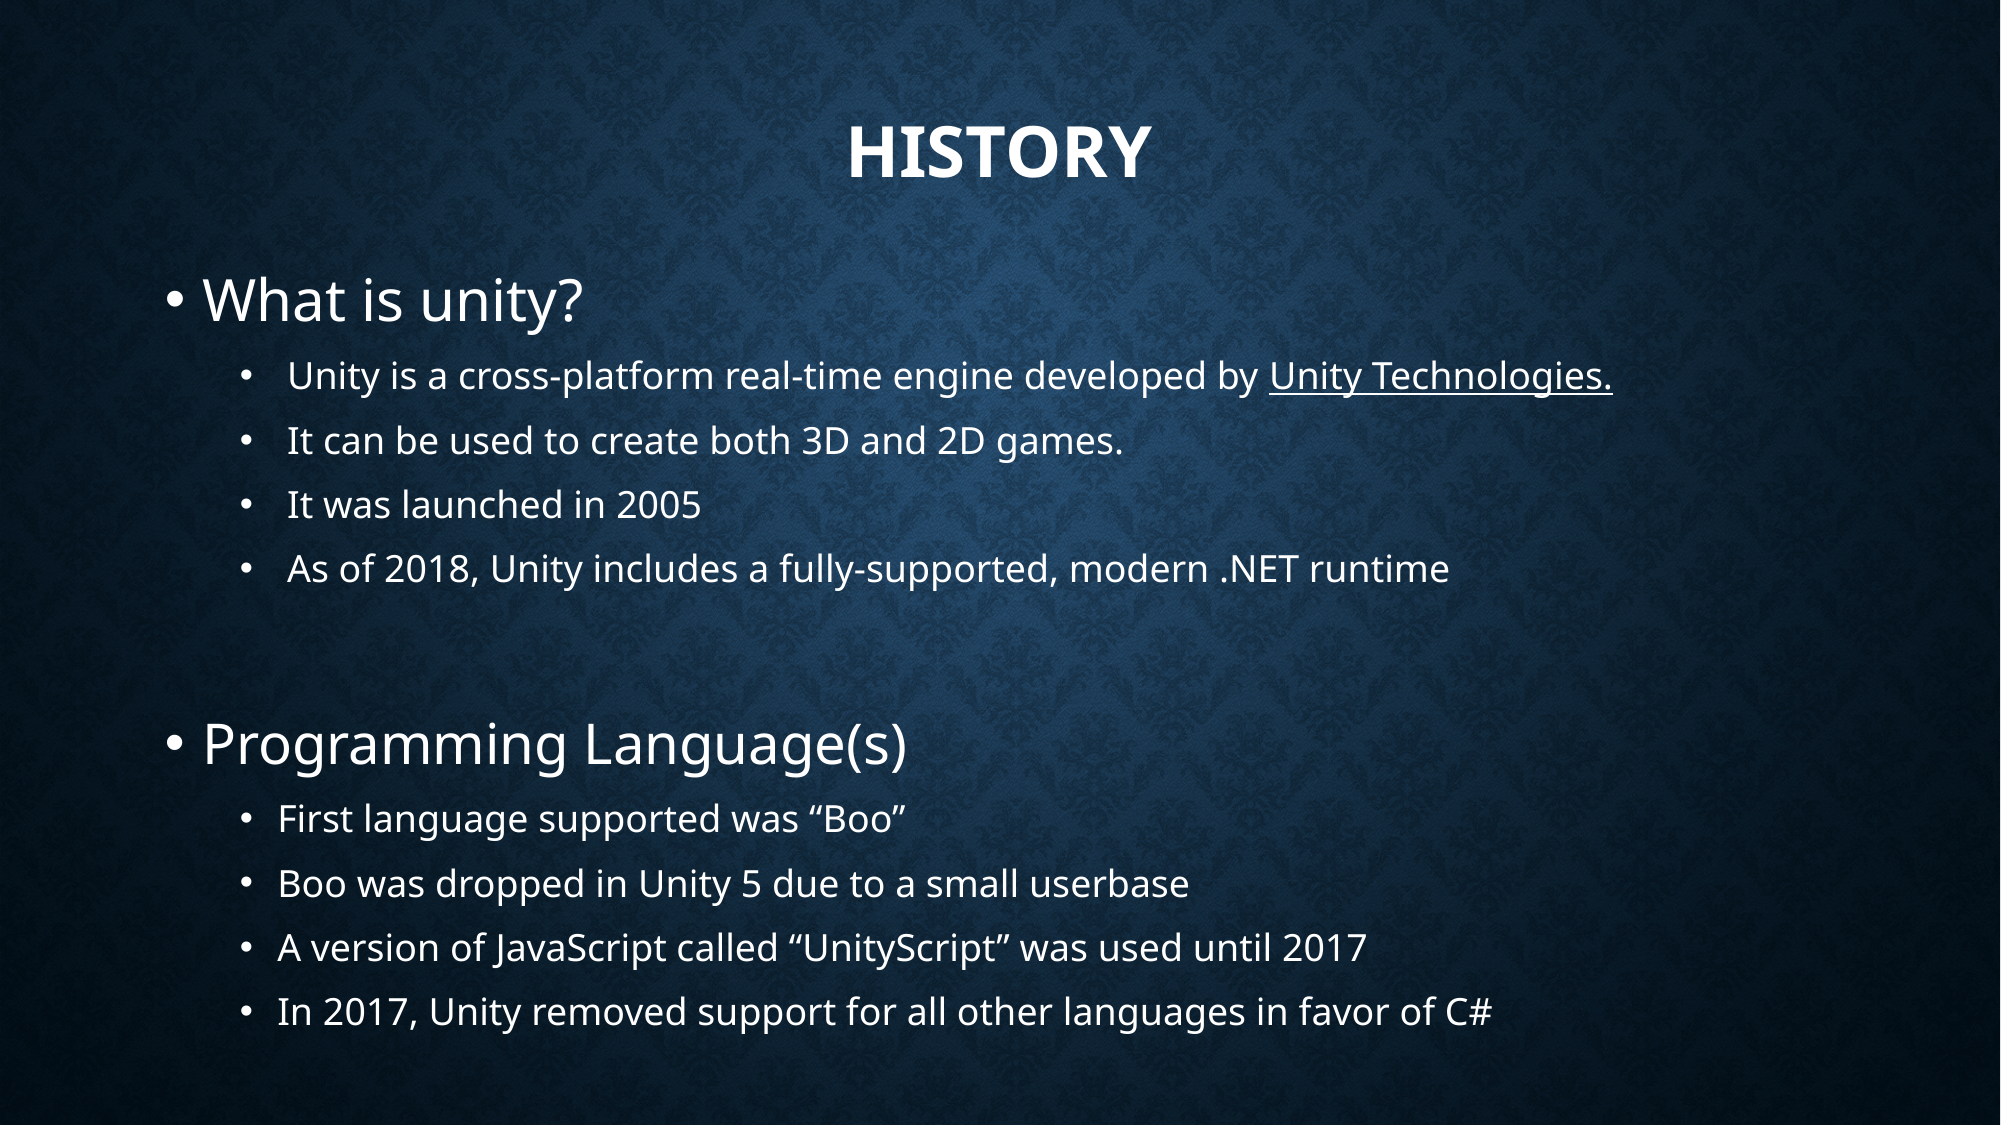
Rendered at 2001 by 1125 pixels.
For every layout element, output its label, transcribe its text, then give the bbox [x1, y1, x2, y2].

title History [149, 45, 1849, 241]
list What is unity? Unity is a cross-platform real-time engine developed by Unity Technologies. It can be used to create both 3D and 2D games. It was launched in 2005 As of 2018, Unity includes a fully-supported, modern .NET runtime Programming Language(s) First language supported was “Boo” Boo was dropped in Unity 5 due to a small userbase A version of JavaScript called “UnityScript” was used until 2017 In 2017, Unity removed support for all other languages in favor of C# [149, 241, 1849, 1080]
